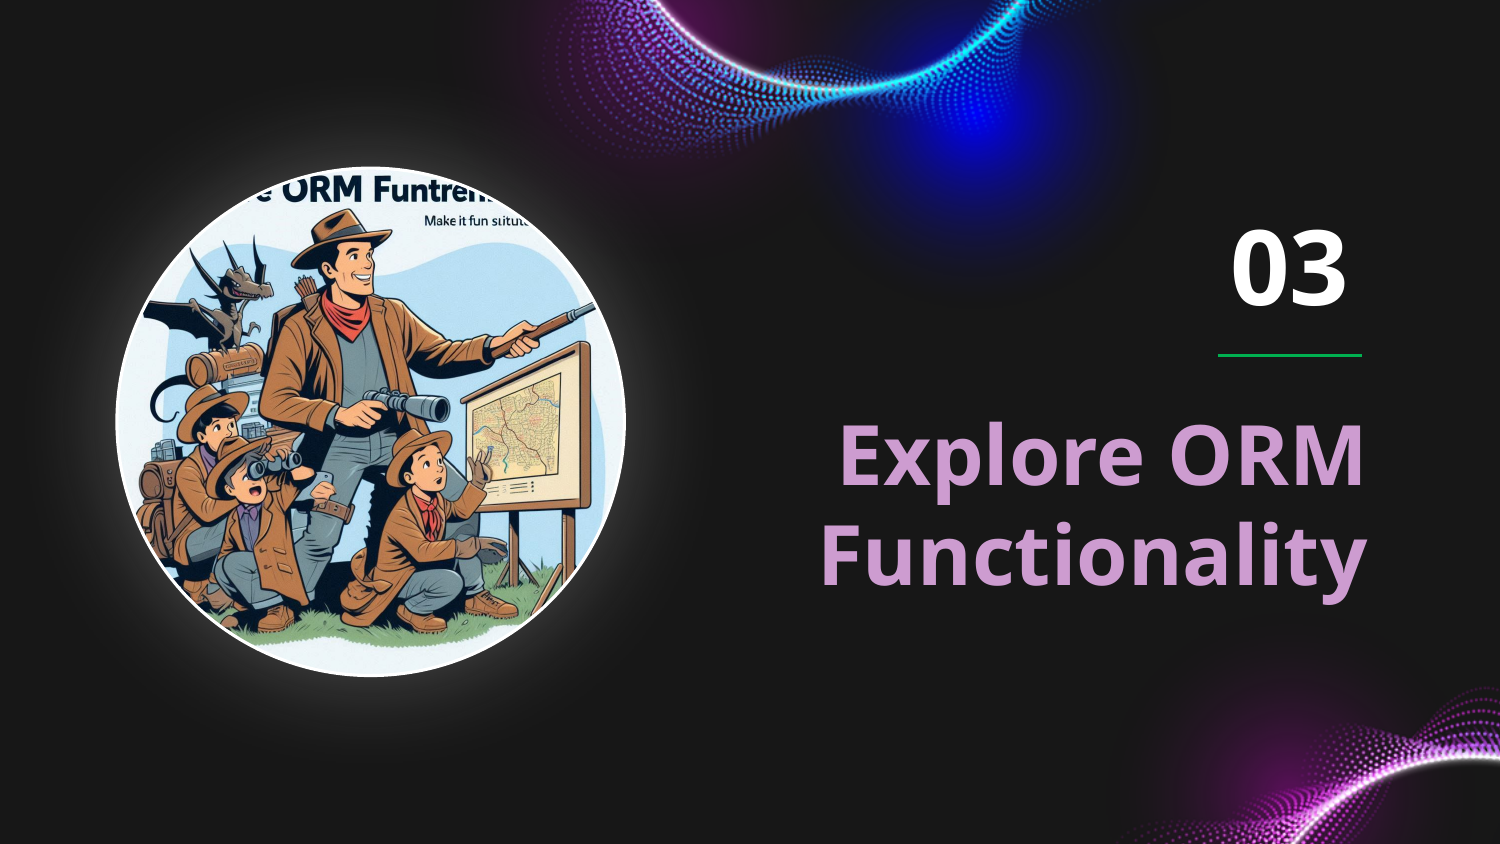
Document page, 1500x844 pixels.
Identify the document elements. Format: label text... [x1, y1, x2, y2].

picture [852, 487, 1500, 844]
picture [116, 0, 1460, 676]
title 03 [1196, 190, 1383, 341]
title Explore ORM Functionality [680, 386, 1383, 654]
